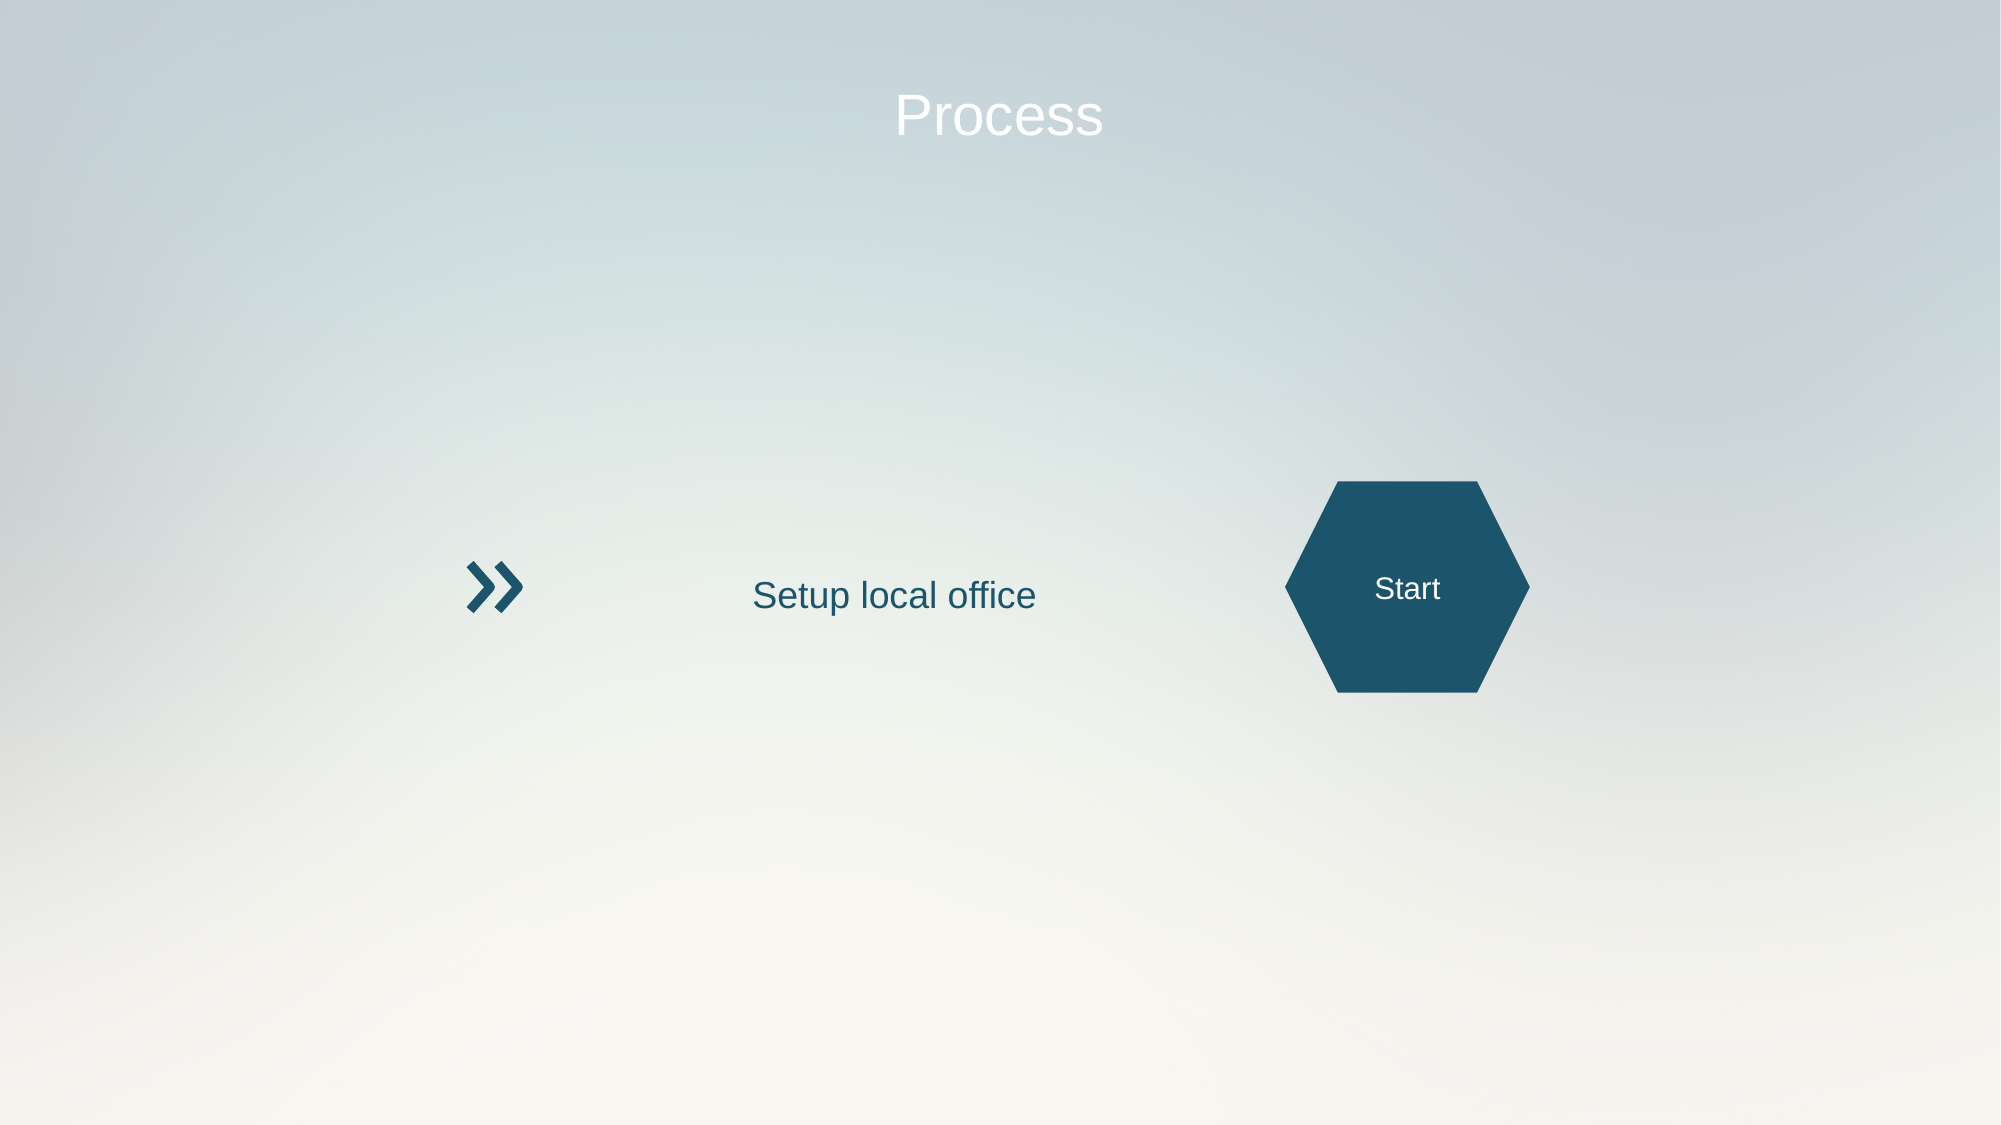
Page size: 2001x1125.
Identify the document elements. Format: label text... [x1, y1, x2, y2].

text_box Setup local office [542, 480, 1258, 694]
text_box [470, 564, 491, 611]
text_box Start [1285, 481, 1530, 693]
text_box [497, 564, 519, 611]
text_box Process [324, 67, 1675, 158]
